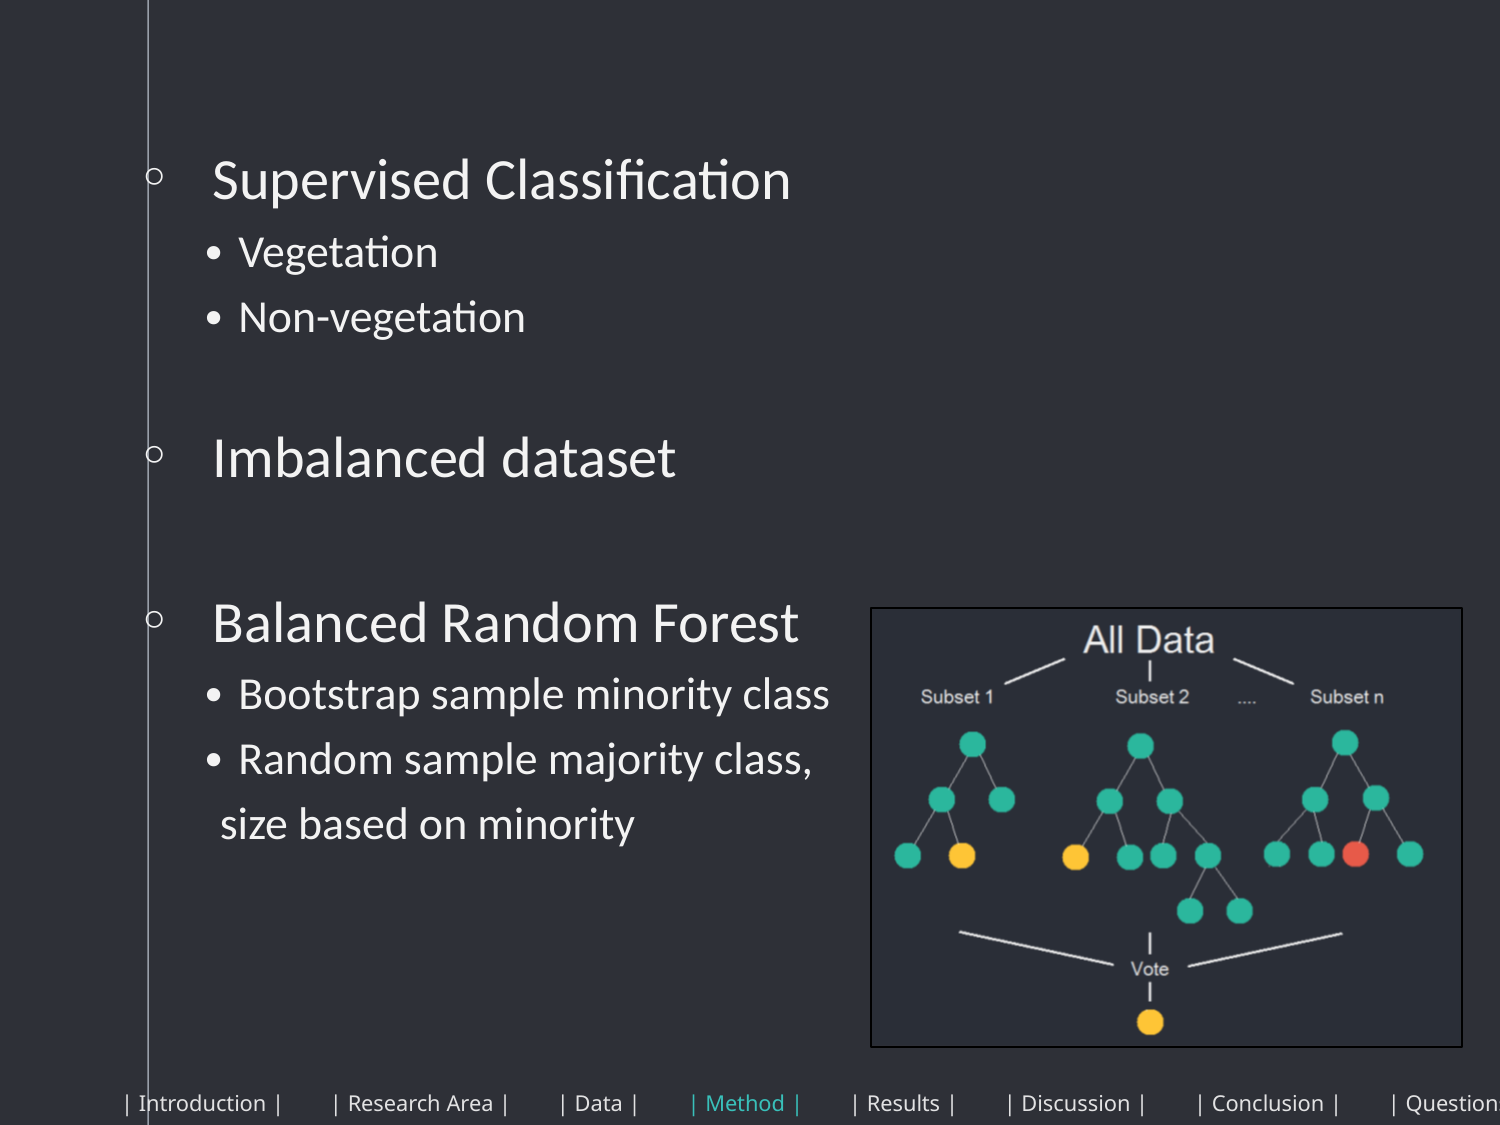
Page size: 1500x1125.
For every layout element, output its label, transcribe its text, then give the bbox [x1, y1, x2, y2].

text_box | Introduction | | Research Area | | Data | | Method | | Results | | Discussion | | Conclusion | | Questions | [0, 1082, 1500, 1123]
text_box Supervised Classification ∙ Vegetation ∙ Non-vegetation Imbalanced dataset Balanced Random Forest ∙ Bootstrap sample minority class ∙ Random sample majority class, size based on minority [122, 126, 872, 1074]
picture [871, 608, 1462, 1046]
